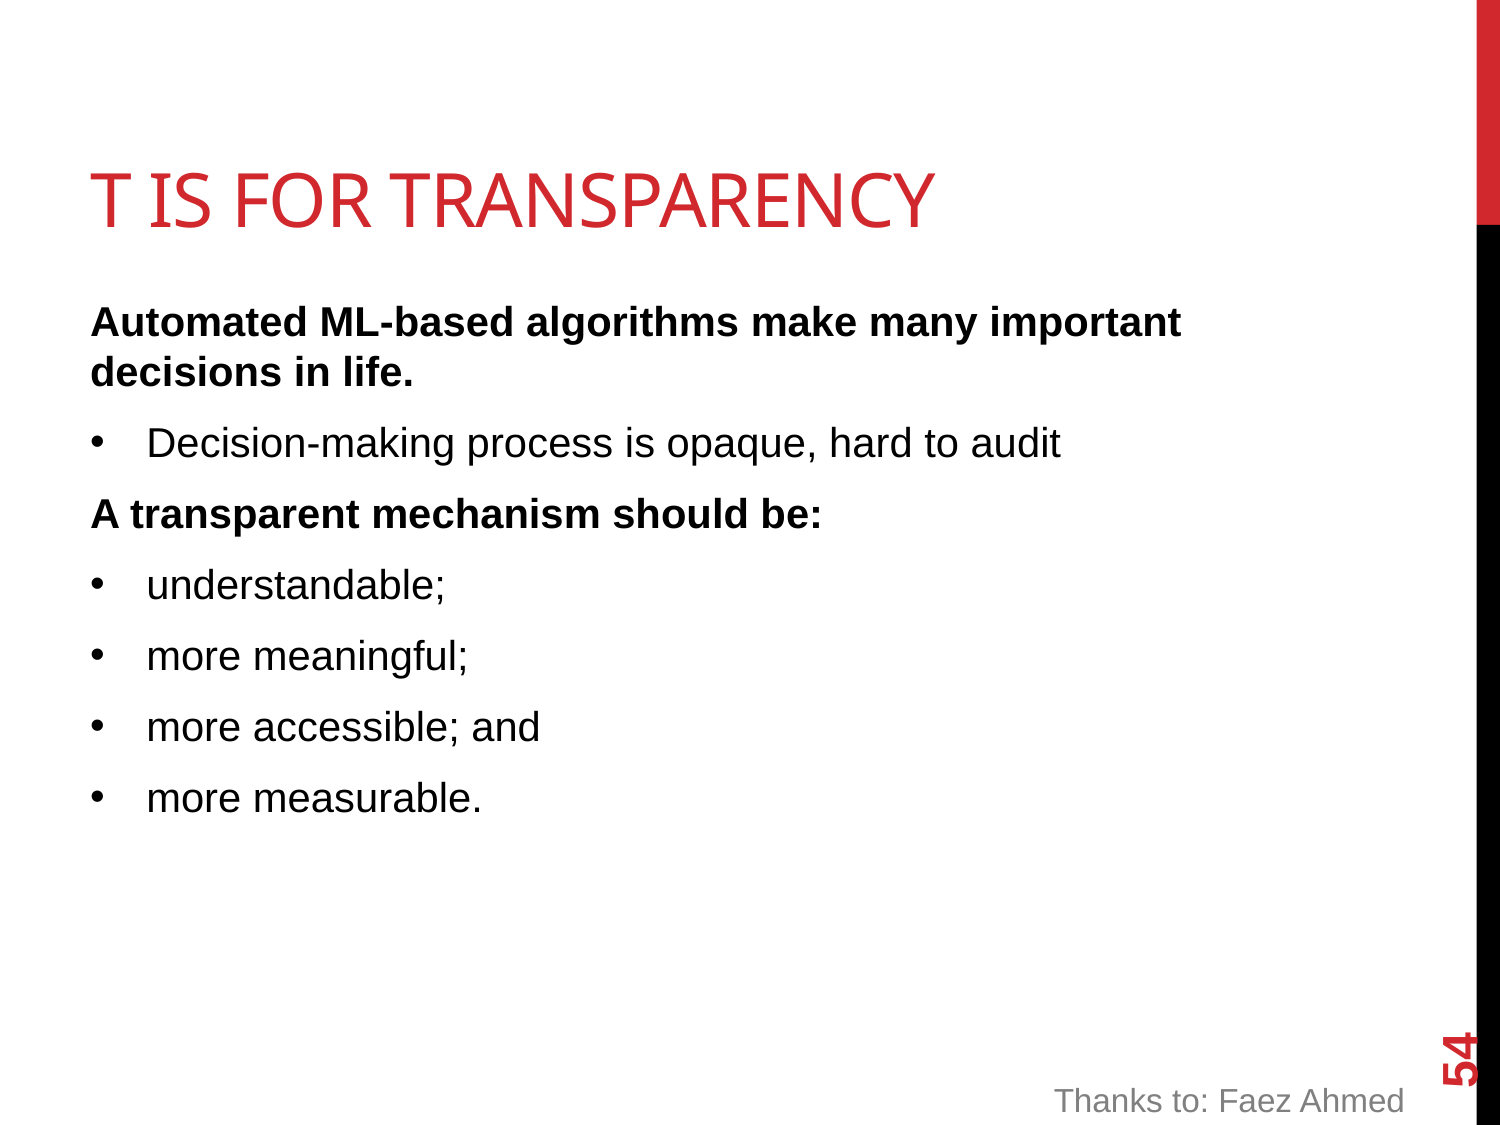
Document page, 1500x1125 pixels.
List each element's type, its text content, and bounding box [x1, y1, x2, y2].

slide_number 54 [1427, 887, 1488, 1104]
list Automated ML-based algorithms make many important decisions in life. Decision-making process is opaque, hard to audit A transparent mechanism should be: understandable; more meaningful; more accessible; and more measurable. [75, 287, 1325, 1005]
text_box Thanks to: Faez Ahmed [378, 1071, 1421, 1125]
title T is for transparency [75, 25, 1025, 250]
